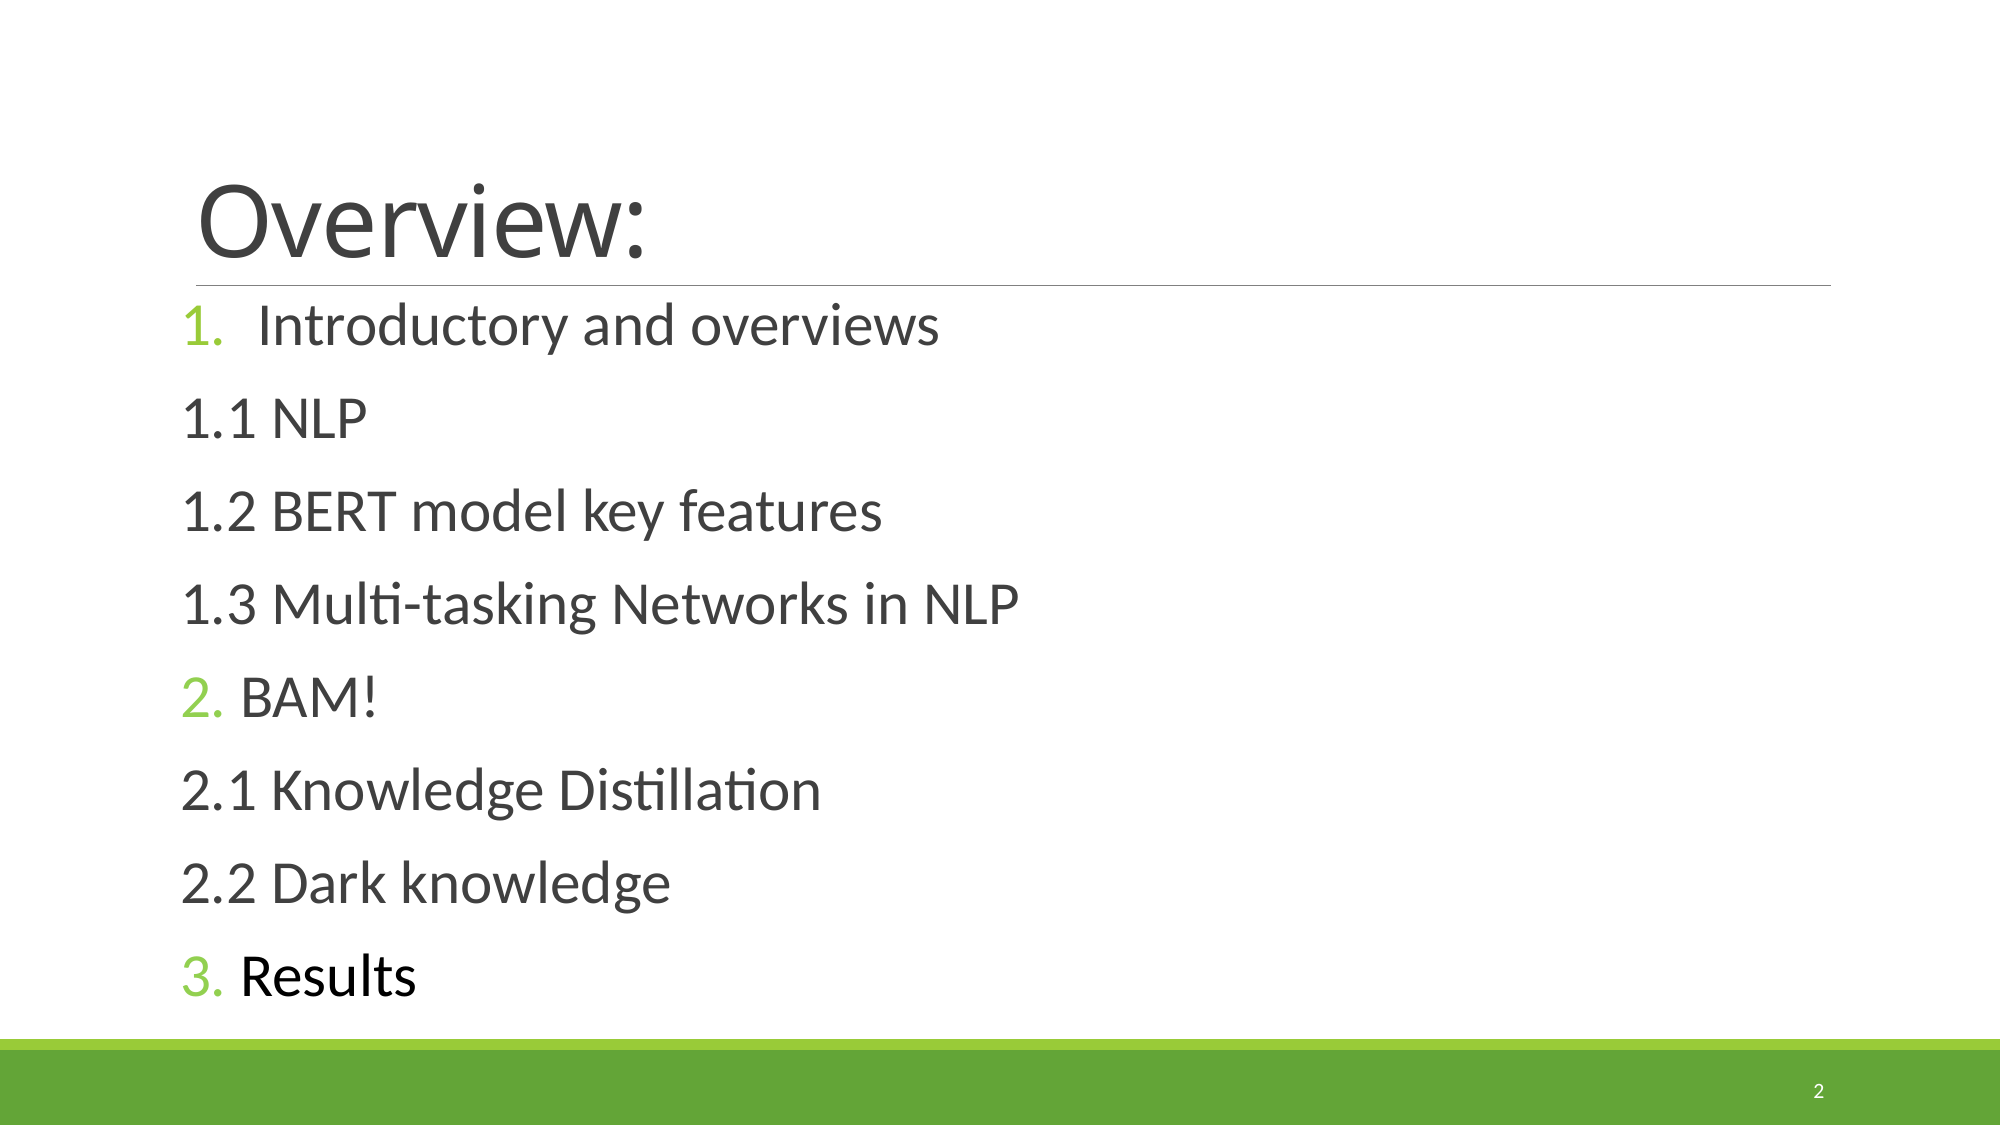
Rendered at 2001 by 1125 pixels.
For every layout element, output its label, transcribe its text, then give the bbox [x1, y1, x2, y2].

list Introductory and overviews 1.1 NLP 1.2 BERT model key features 1.3 Multi-tasking Networks in NLP 2. BAM! 2.1 Knowledge Distillation 2.2 Dark knowledge 3. Results [180, 285, 1830, 1025]
title Overview: [180, 47, 1830, 285]
slide_number 2 [1624, 1059, 1840, 1120]
